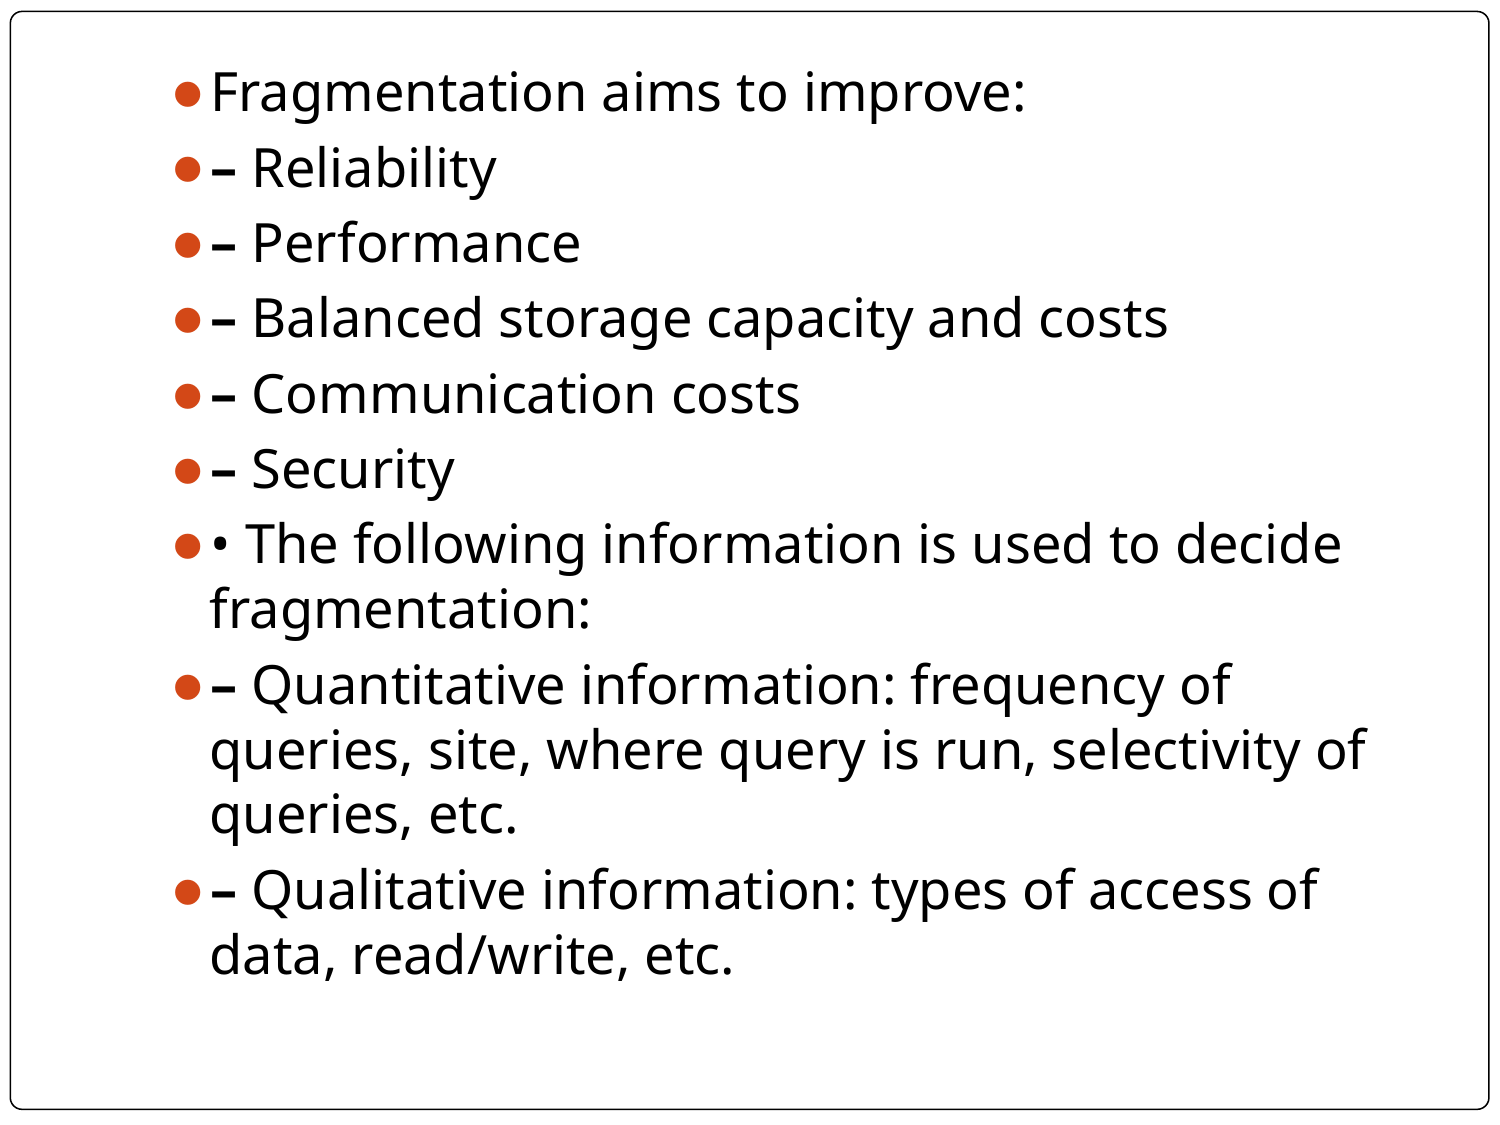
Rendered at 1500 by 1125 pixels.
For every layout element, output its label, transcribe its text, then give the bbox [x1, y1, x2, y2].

list Fragmentation aims to improve: – Reliability – Performance – Balanced storage capacity and costs – Communication costs – Security • The following information is used to decide fragmentation: – Quantitative information: frequency of queries, site, where query is run, selectivity of queries, etc. – Qualitative information: types of access of data, read/write, etc. [150, 50, 1425, 800]
